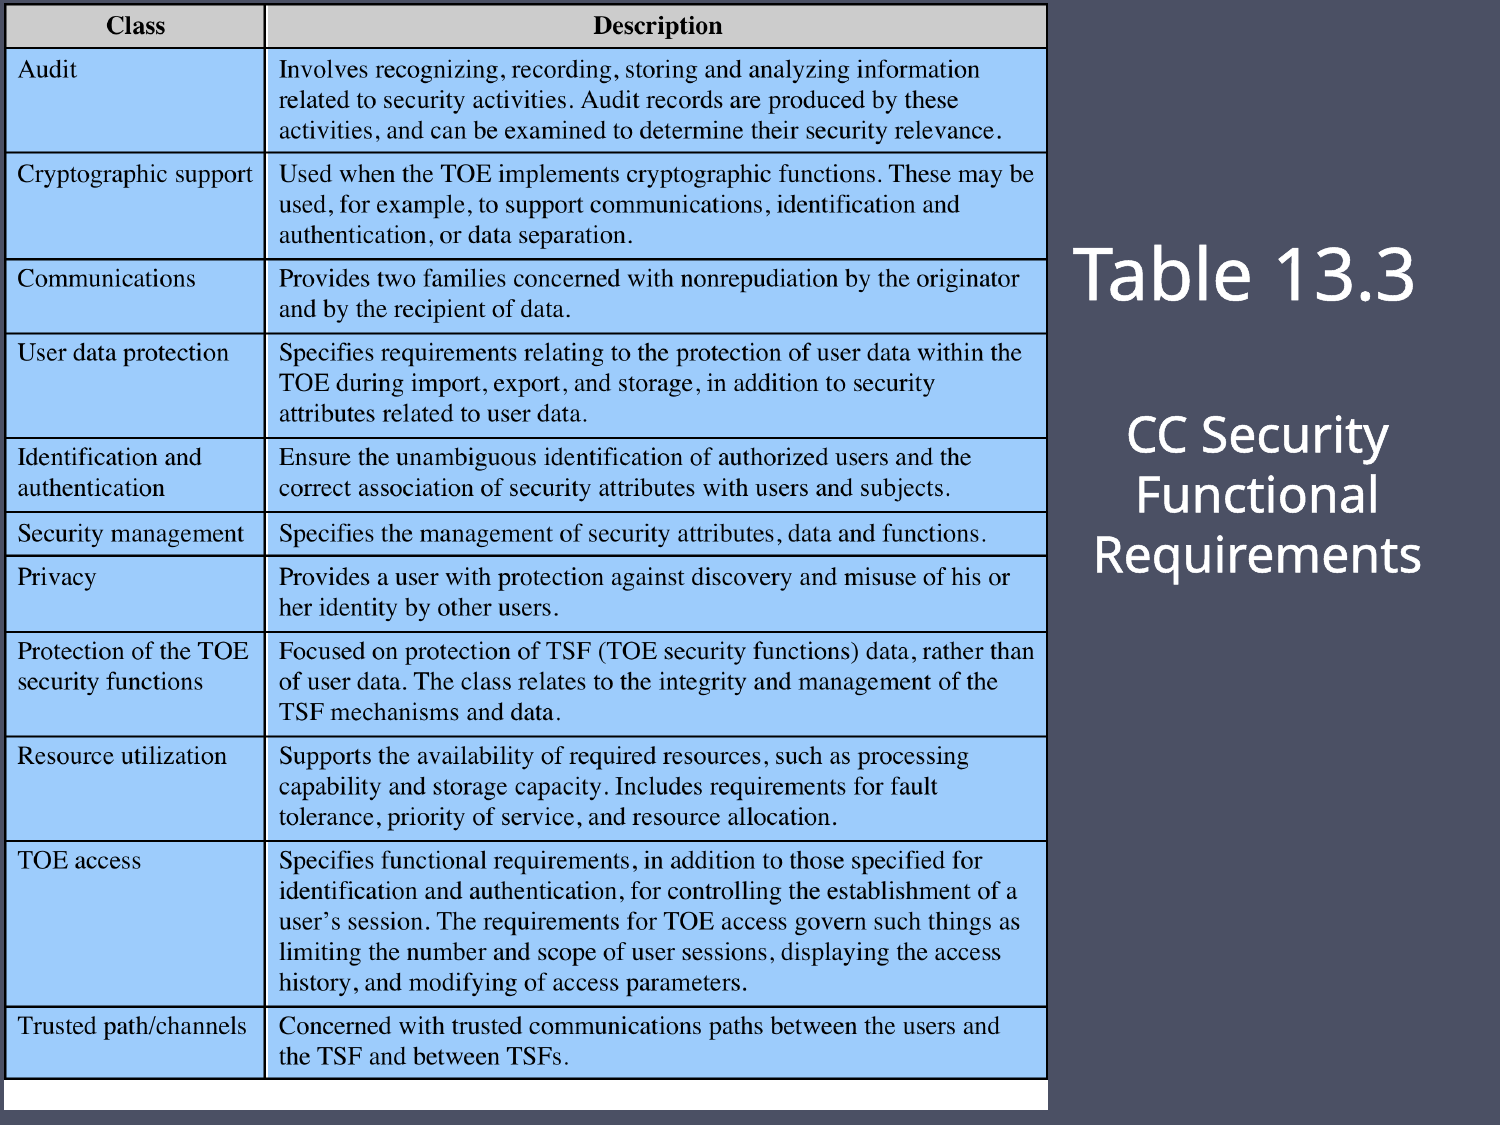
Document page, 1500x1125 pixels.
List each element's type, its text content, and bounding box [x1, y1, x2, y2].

text_box Table 13.3 CC Security Functional Requirements [1057, 219, 1471, 590]
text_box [4, 3, 1048, 1110]
